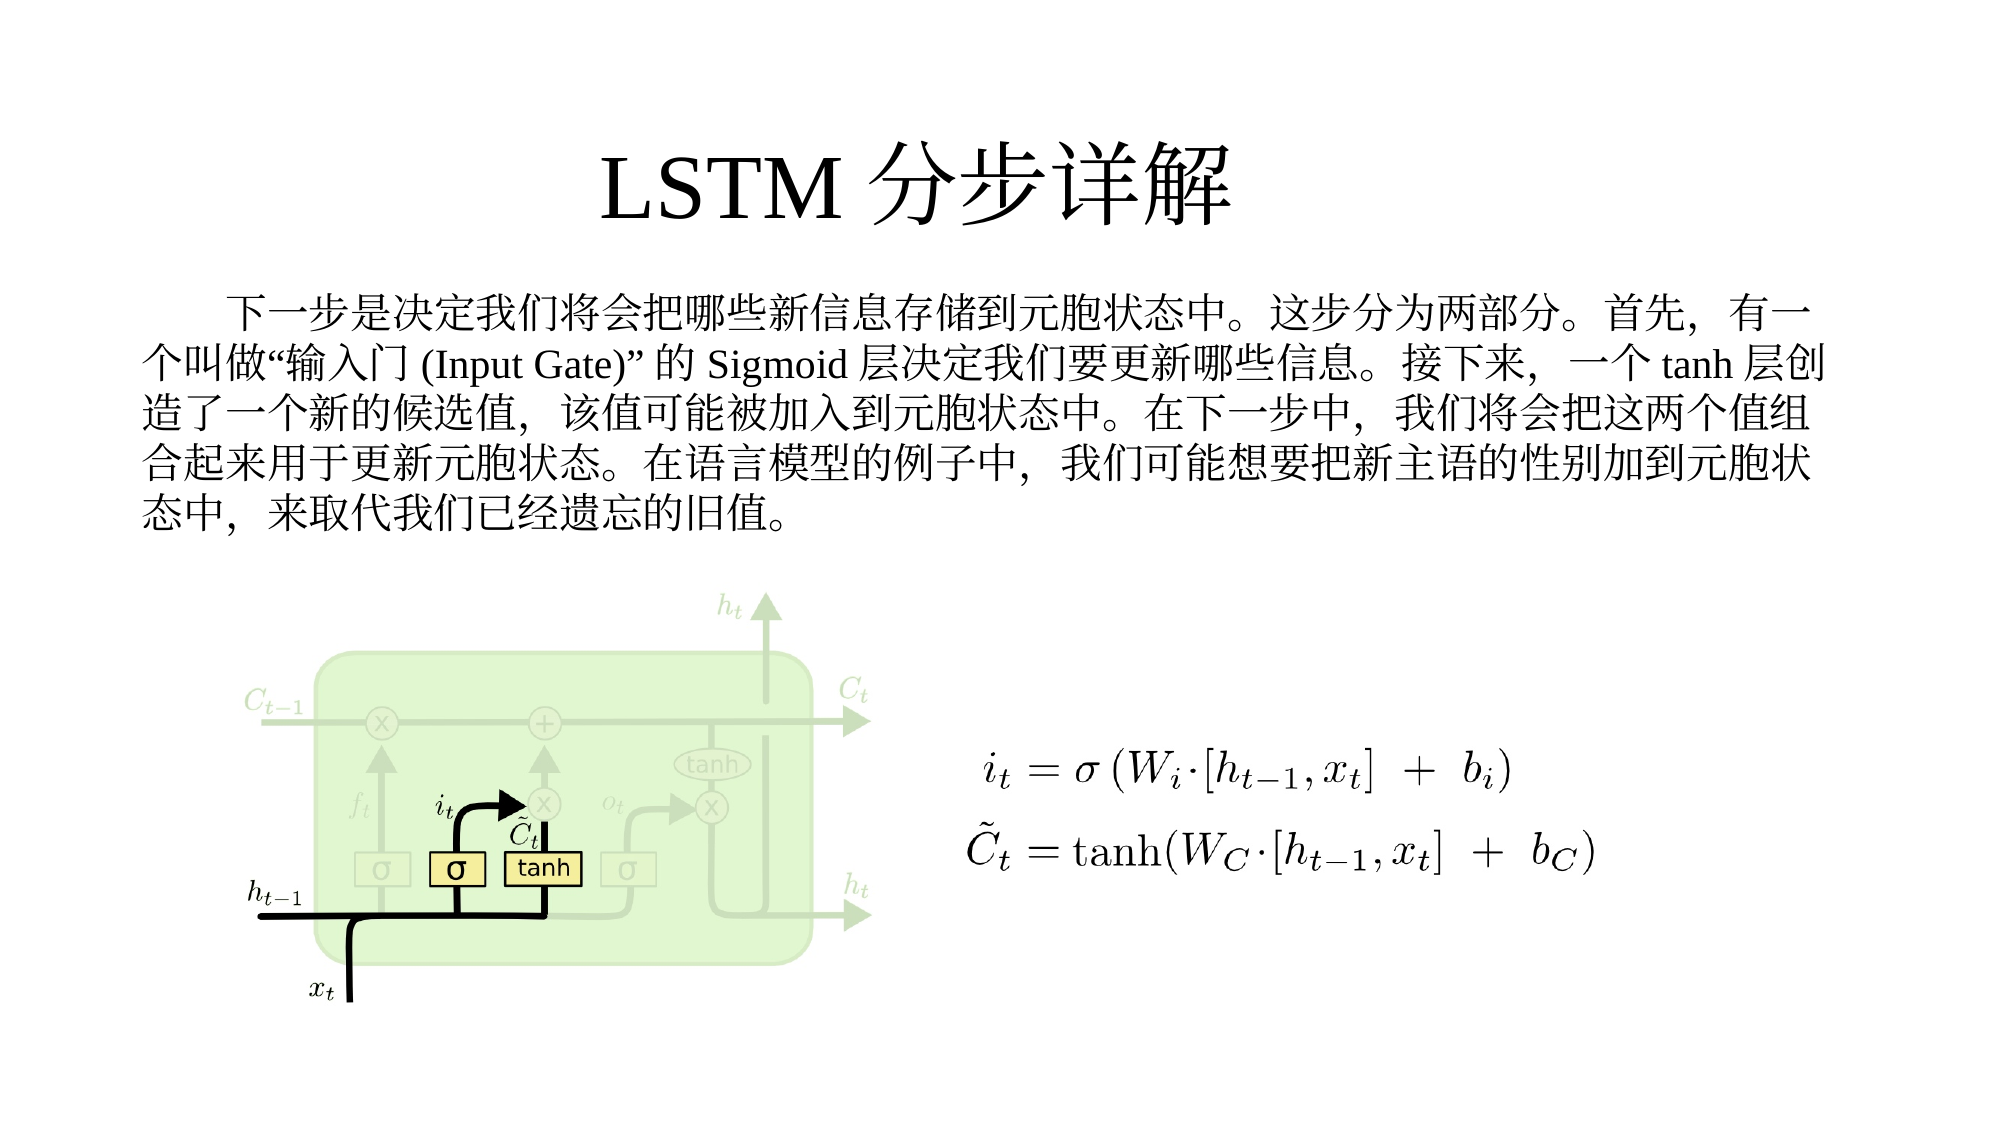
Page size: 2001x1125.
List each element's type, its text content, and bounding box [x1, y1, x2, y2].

text_box LSTM分步详解 [585, 119, 1249, 245]
picture [227, 582, 1604, 1009]
